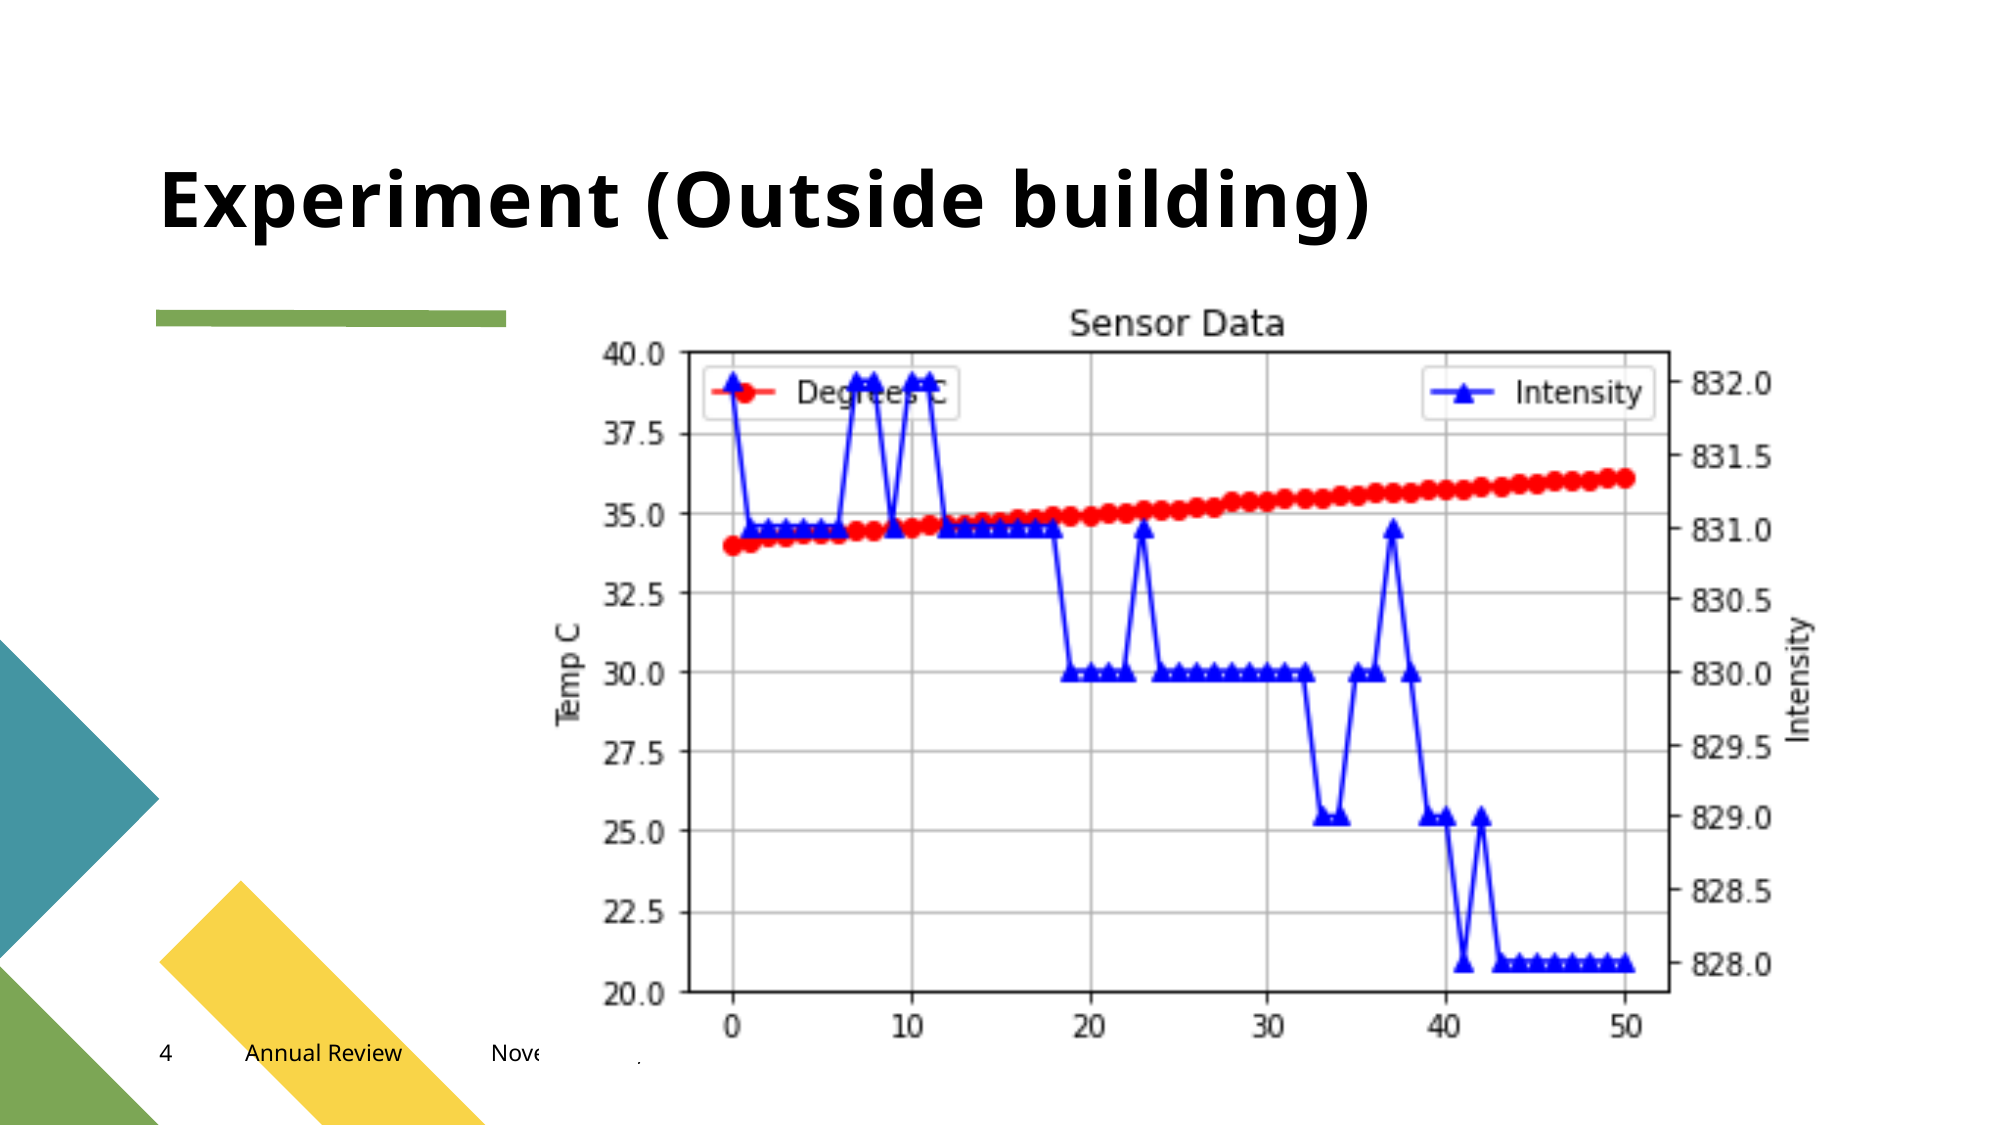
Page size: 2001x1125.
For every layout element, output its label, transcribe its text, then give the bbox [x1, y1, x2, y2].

title Experiment (Outside building) [158, 144, 1390, 245]
slide_number 4 [159, 1038, 246, 1080]
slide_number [491, 1038, 707, 1080]
footer Annual Review [246, 1038, 491, 1080]
picture [539, 287, 1836, 1062]
